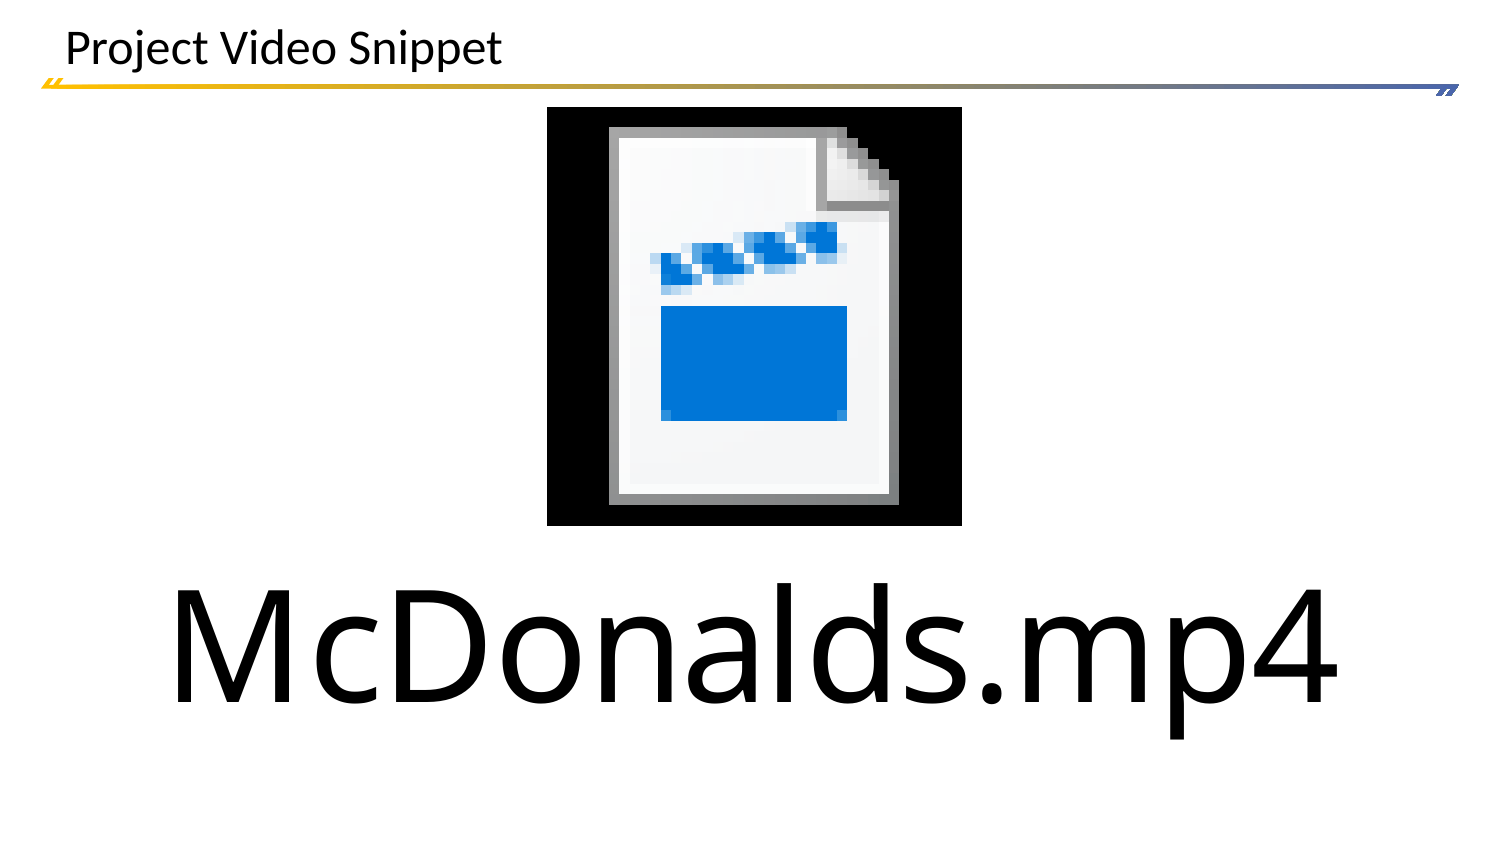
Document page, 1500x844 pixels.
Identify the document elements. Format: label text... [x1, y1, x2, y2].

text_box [49, 107, 1449, 807]
title Project Video Snippet [50, 0, 1450, 83]
